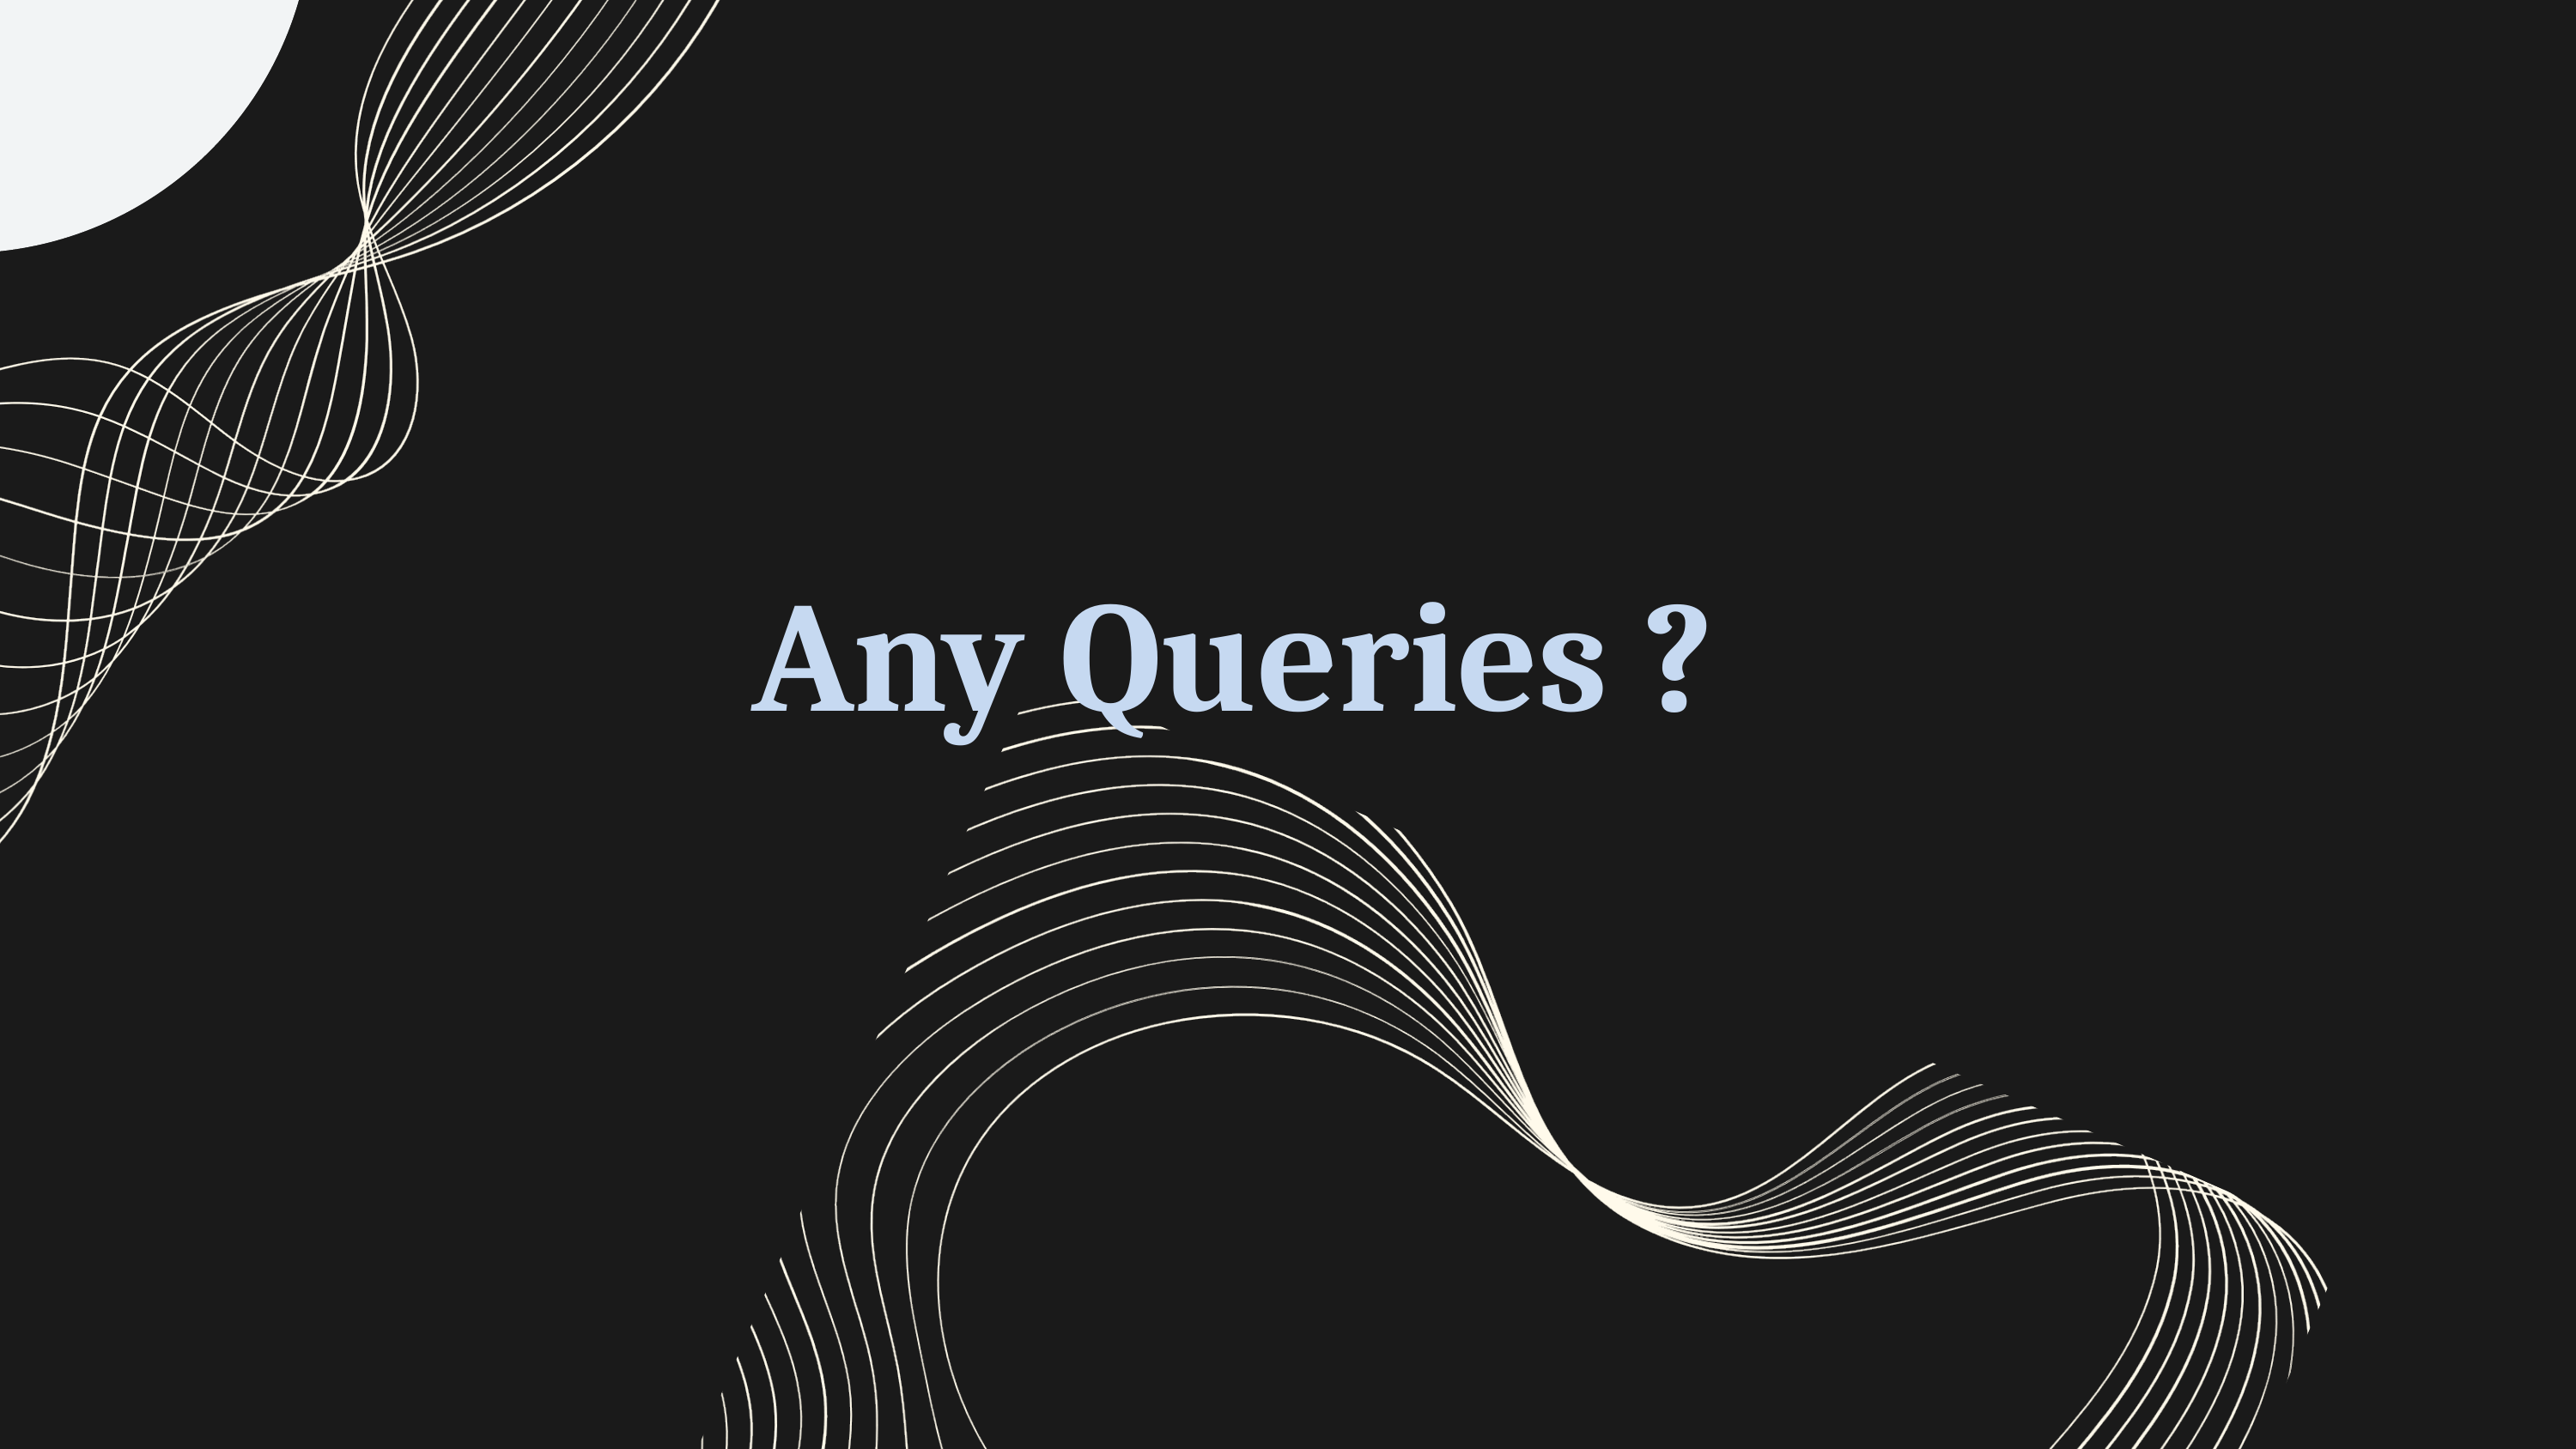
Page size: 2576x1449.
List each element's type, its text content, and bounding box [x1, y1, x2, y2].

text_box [0, 0, 313, 254]
text_box [697, 743, 2348, 1449]
text_box Any Queries ? [751, 539, 2008, 743]
text_box [0, 0, 771, 908]
